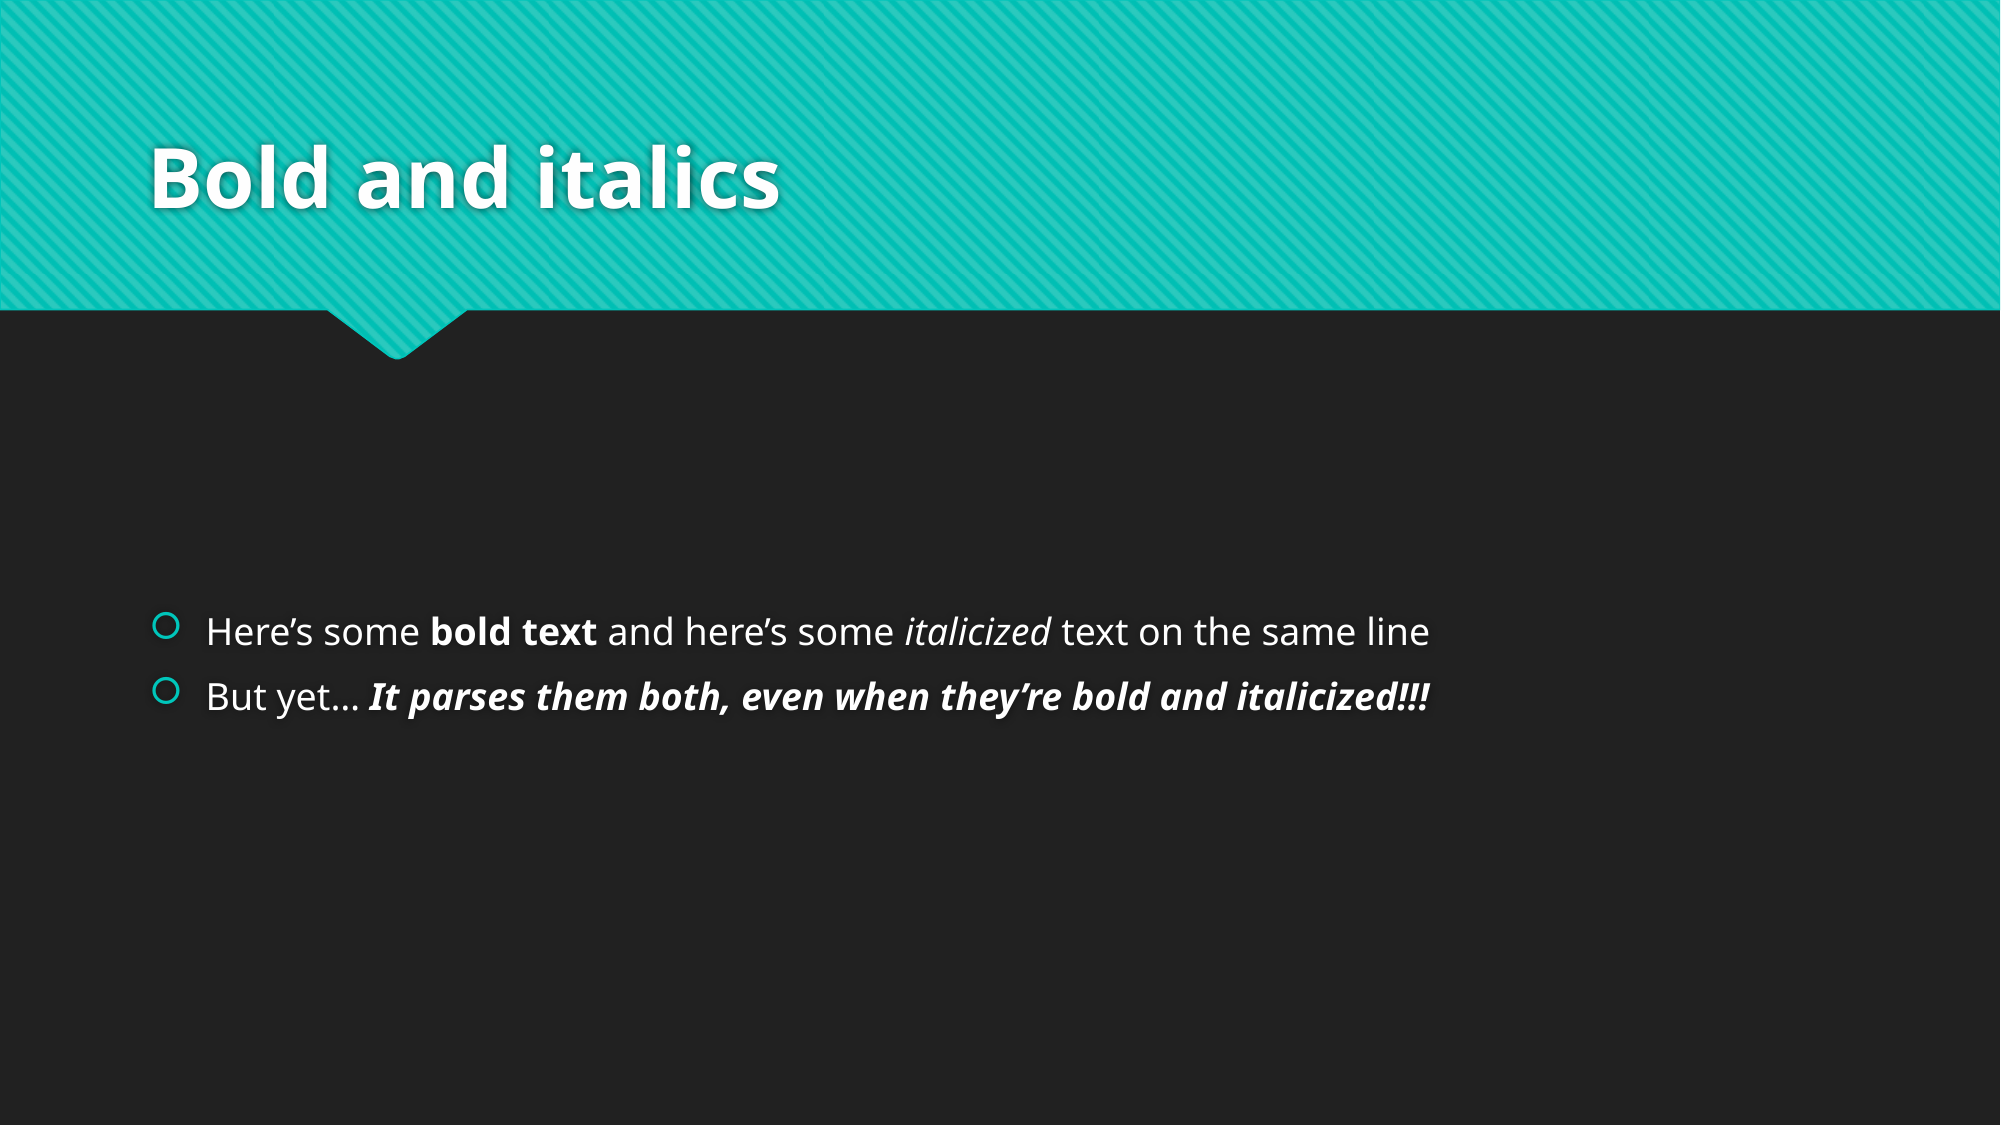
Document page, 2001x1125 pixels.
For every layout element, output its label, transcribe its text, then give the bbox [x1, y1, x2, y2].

title Bold and italics [132, 73, 1868, 233]
list Here’s some bold text and here’s some italicized text on the same line But yet… It parses them both, even when they’re bold and italicized!!! [134, 364, 1866, 962]
